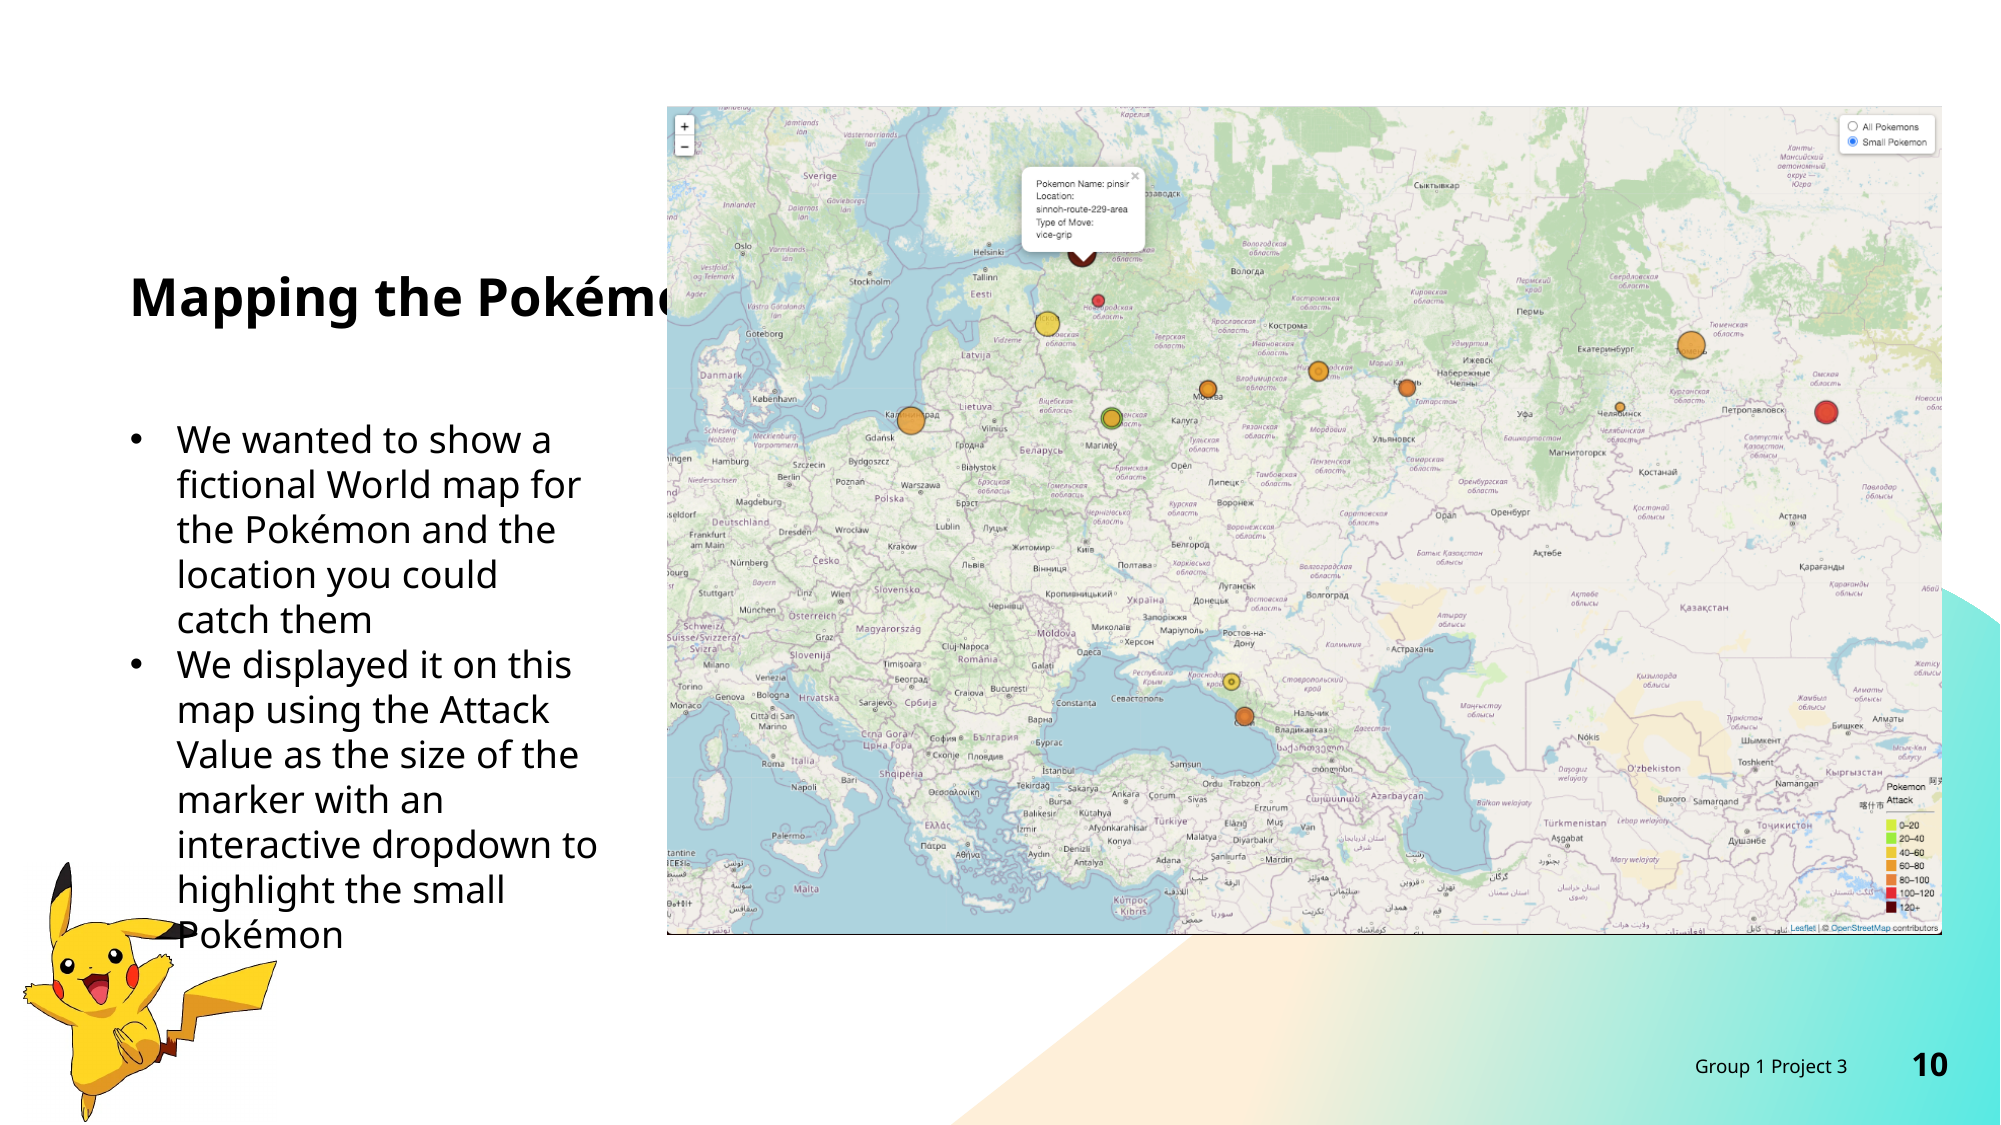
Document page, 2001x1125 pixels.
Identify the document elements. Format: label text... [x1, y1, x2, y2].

footer Group 1 Project 3 [1412, 1036, 1862, 1097]
picture [666, 105, 1942, 935]
text_box We wanted to show a fictional World map for the Pokémon and the location you could catch them We displayed it on this map using the Attack Value as the size of the marker with an interactive dropdown to highlight the small Pokémon [115, 408, 614, 963]
title Mapping the Pokémon [115, 190, 666, 335]
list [23, 862, 277, 1122]
slide_number 10 [1862, 1036, 1964, 1097]
subtitle [116, 262, 666, 910]
